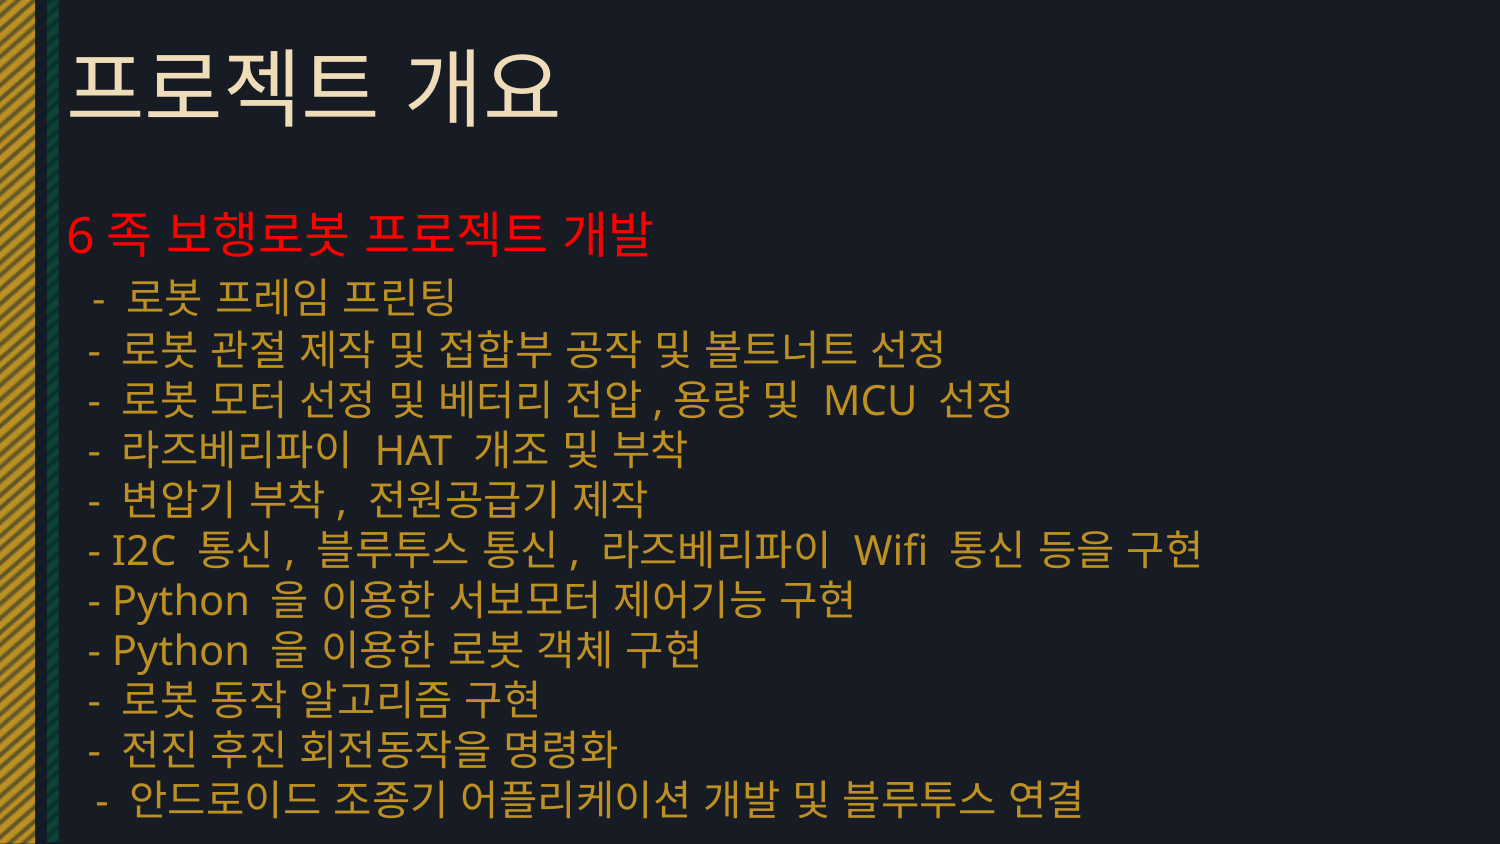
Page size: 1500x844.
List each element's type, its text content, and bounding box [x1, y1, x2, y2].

list 6족 보행로봇 프로젝트 개발 - 로봇 프레임 프린팅 - 로봇 관절 제작 및 접합부 공작 및 볼트너트 선정 - 로봇 모터 선정 및 베터리 전압,용량 및 MCU 선정 - 라즈베리파이 HAT 개조 및 부착 - 변압기 부착, 전원공급기 제작 - I2C 통신, 블루투스 통신, 라즈베리파이 Wifi 통신 등을 구현 - Python 을 이용한 서보모터 제어기능 구현 - Python 을 이용한 로봇 객체 구현 - 로봇 동작 알고리즘 구현 - 전진 후진 회전동작을 명령화 - 안드로이드 조종기 어플리케이션 개발 및 블루투스 연결 [51, 189, 1449, 750]
title 프로젝트 개요 [51, 19, 1449, 114]
picture [0, 0, 59, 844]
